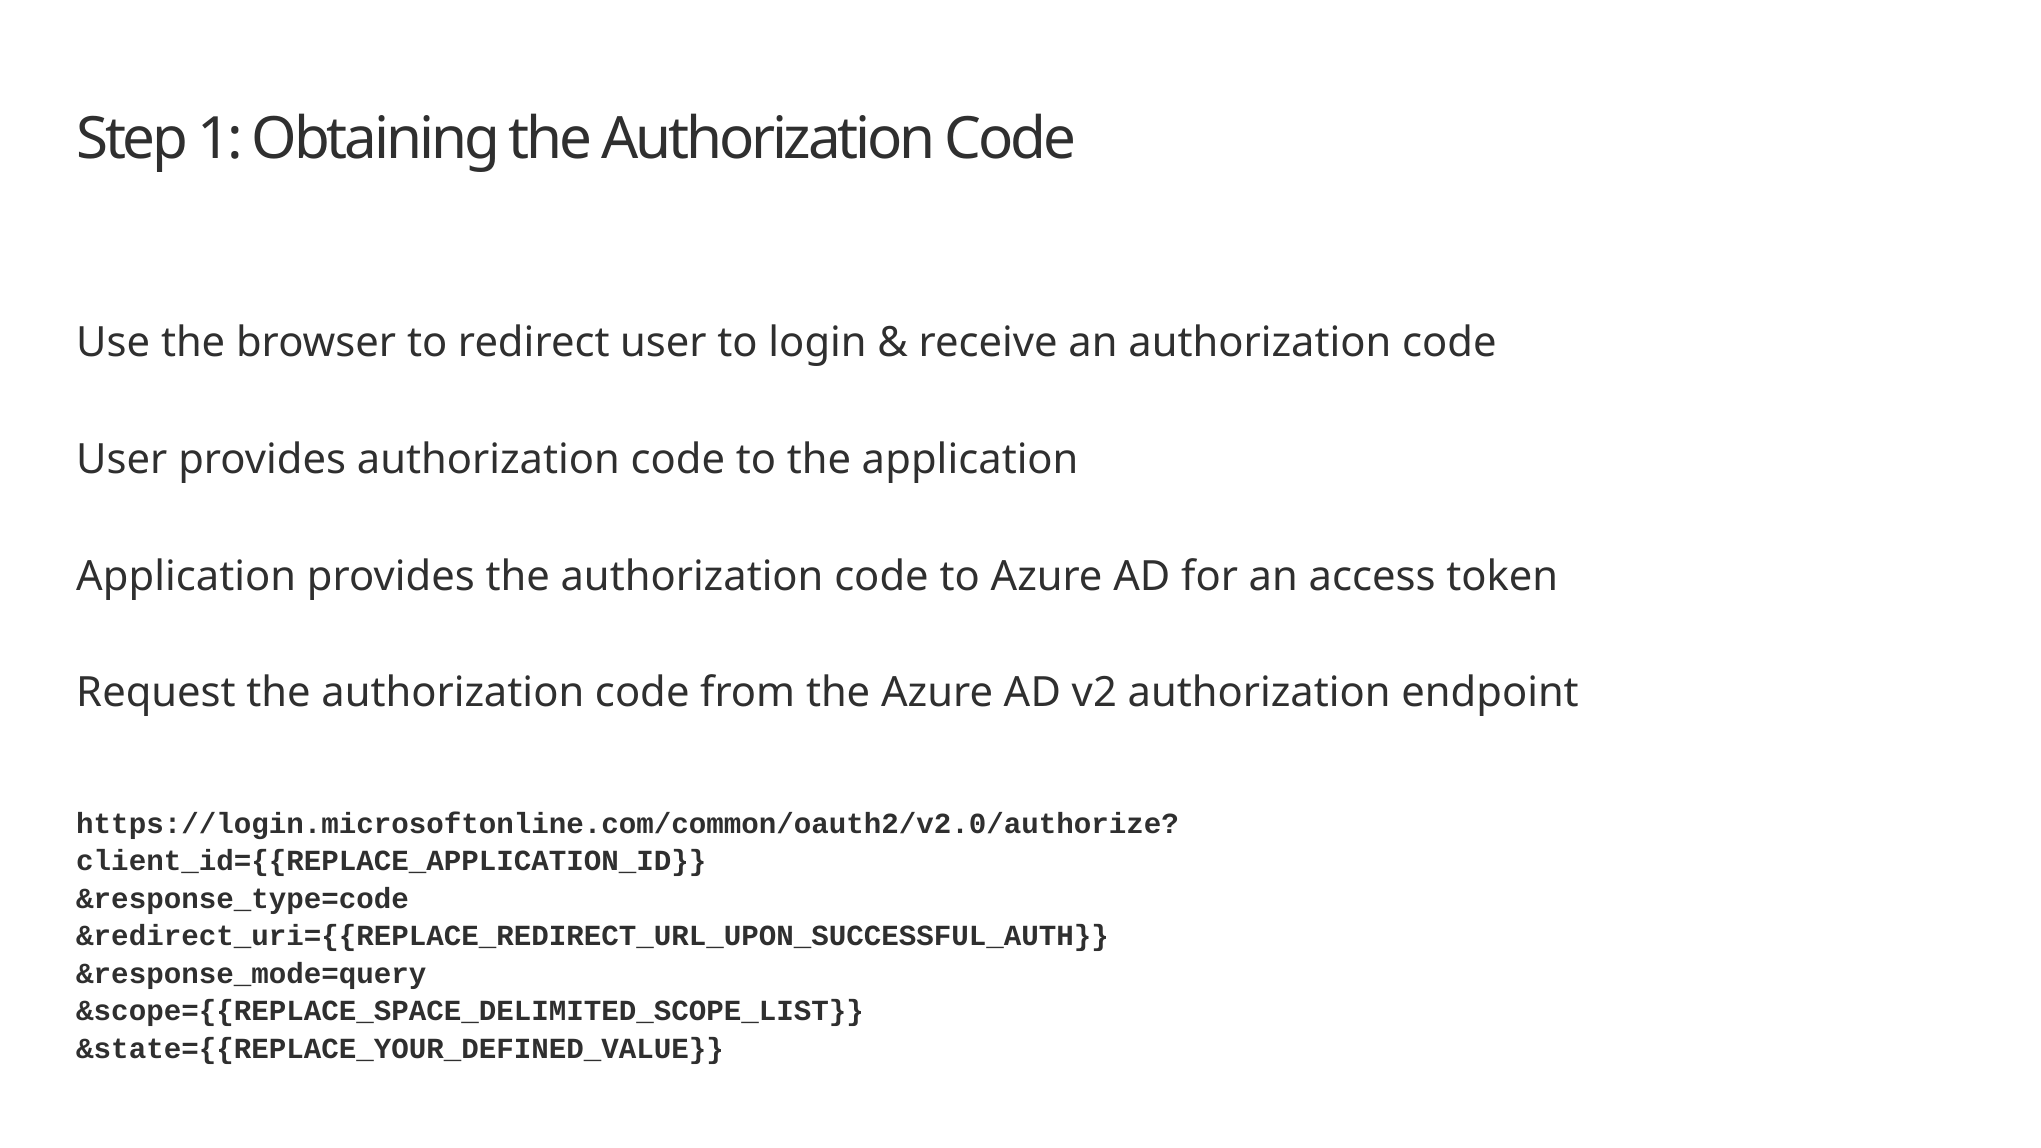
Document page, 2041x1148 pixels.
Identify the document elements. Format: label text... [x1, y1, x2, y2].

list Use the browser to redirect user to login & receive an authorization code User provides authorization code to the application Application provides the authorization code to Azure AD for an access token Request the authorization code from the Azure AD v2 authorization endpoint [76, 314, 1969, 729]
list https://login.microsoftonline.com/common/oauth2/v2.0/authorize? client_id={{REPLACE_APPLICATION_ID}} &response_type=code &redirect_uri={{REPLACE_REDIRECT_URL_UPON_SUCCESSFUL_AUTH}} &response_mode=query &scope={{REPLACE_SPACE_DELIMITED_SCOPE_LIST}} &state={{REPLACE_YOUR_DEFINED_VALUE}} [76, 801, 1969, 921]
title Step 1: Obtaining the Authorization Code [76, 103, 1969, 172]
